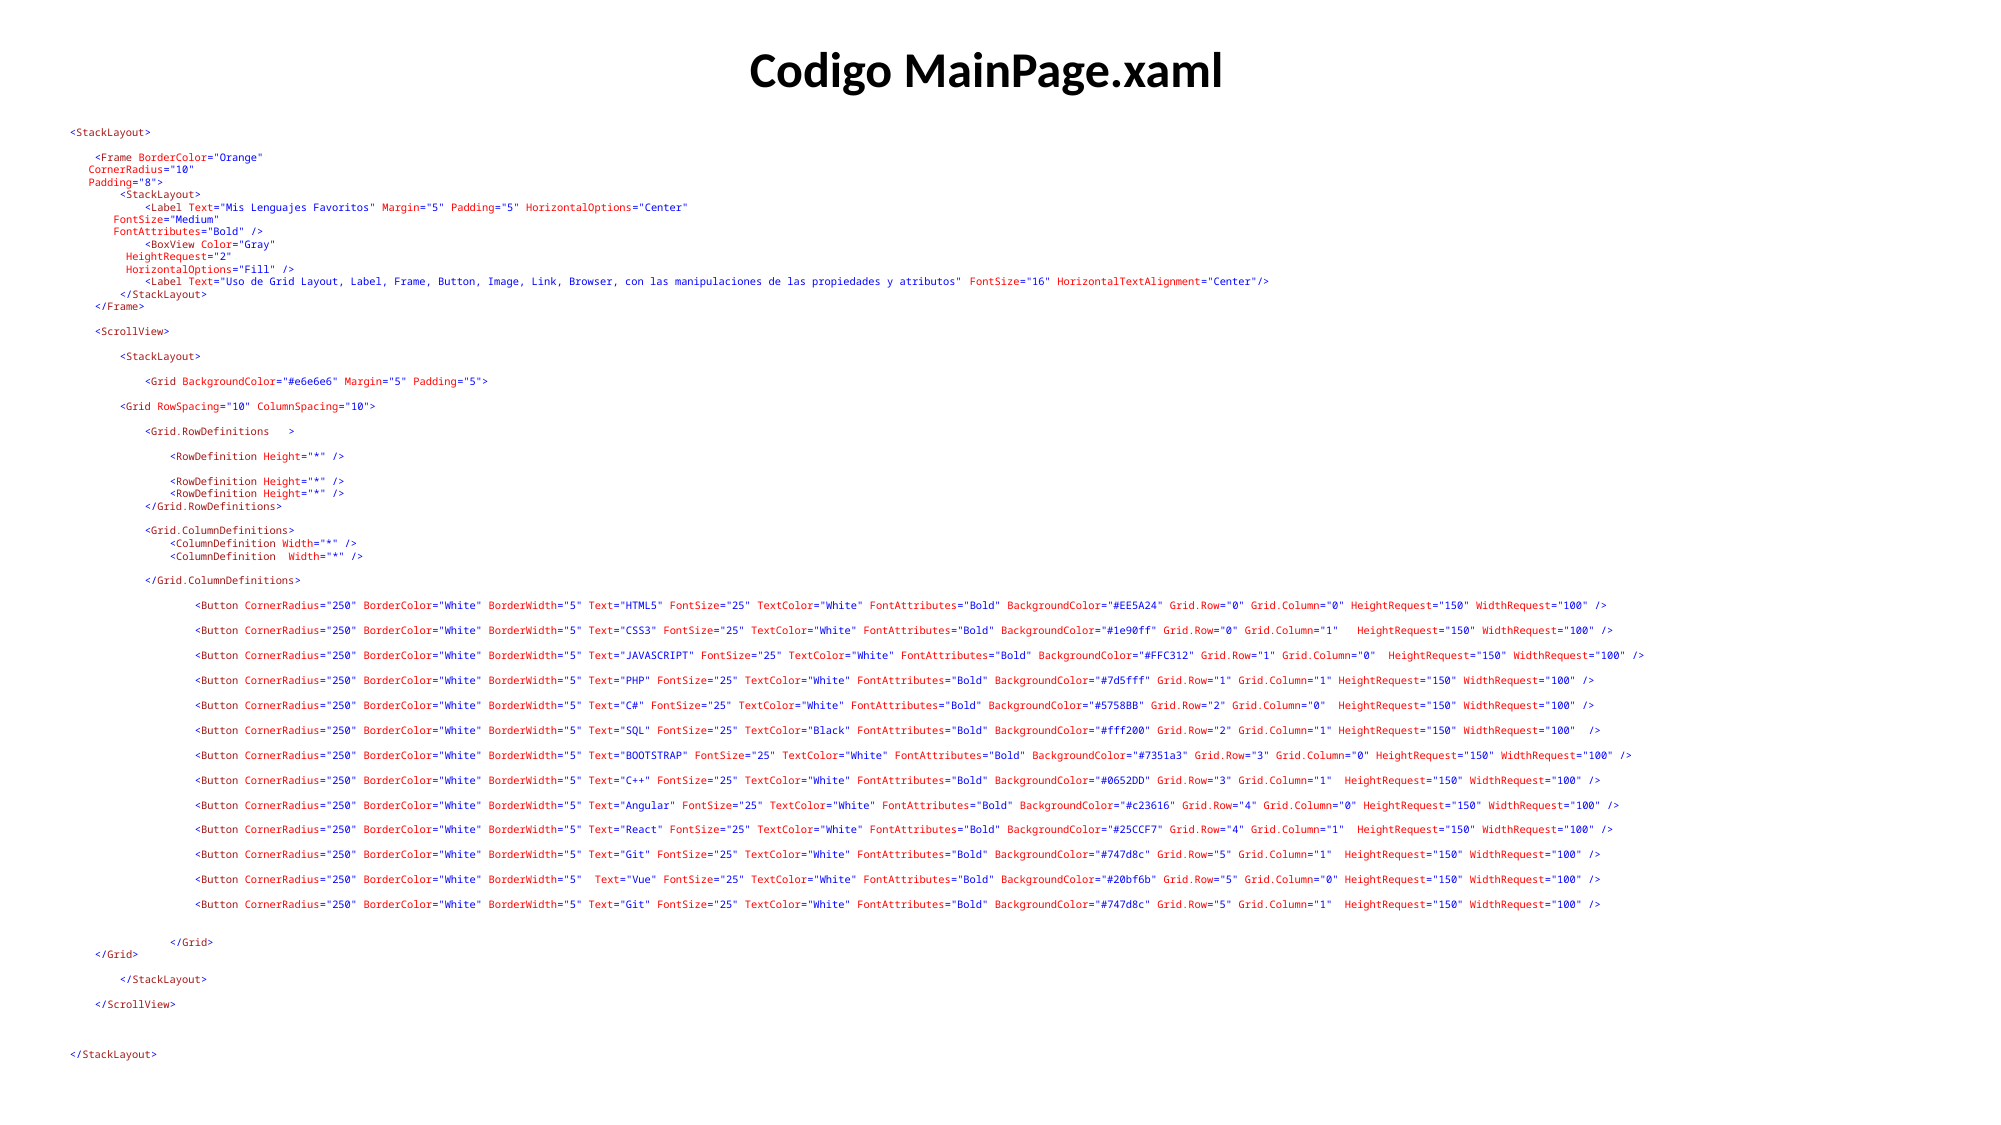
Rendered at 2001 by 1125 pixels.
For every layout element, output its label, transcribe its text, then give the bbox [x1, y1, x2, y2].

text_box Codigo MainPage.xaml [681, 30, 1293, 105]
text_box <StackLayout> <Frame BorderColor="Orange" CornerRadius="10" Padding="8"> <StackLayout> <Label Text="Mis Lenguajes Favoritos" Margin="5" Padding="5" HorizontalOptions="Center" FontSize="Medium" FontAttributes="Bold" /> <BoxView Color="Gray" HeightRequest="2" HorizontalOptions="Fill" /> <Label Text="Uso de Grid Layout, Label, Frame, Button, Image, Link, Browser, con las manipulaciones de las propiedades y atributos" FontSize="16" HorizontalTextAlignment="Center"/> </StackLayout> </Frame> <ScrollView> <StackLayout> <Grid BackgroundColor="#e6e6e6" Margin="5" Padding="5"> <Grid RowSpacing="10" ColumnSpacing="10"> <Grid.RowDefinitions > <RowDefinition Height="*" /> <RowDefinition Height="*" /> <RowDefinition Height="*" /> </Grid.RowDefinitions> <Grid.ColumnDefinitions> <ColumnDefinition Width="*" /> <ColumnDefinition Width="*" /> </Grid.ColumnDefinitions> <Button CornerRadius="250" BorderColor="White" BorderWidth="5" Text="HTML5" FontSize="25" TextColor="White" FontAttributes="Bold" BackgroundColor="#EE5A24" Grid.Row="0" Grid.Column="0" HeightRequest="150" WidthRequest="100" /> <Button CornerRadius="250" BorderColor="White" BorderWidth="5" Text="CSS3" FontSize="25" TextColor="White" FontAttributes="Bold" BackgroundColor="#1e90ff" Grid.Row="0" Grid.Column="1" HeightRequest="150" WidthRequest="100" /> <Button CornerRadius="250" BorderColor="White" BorderWidth="5" Text="JAVASCRIPT" FontSize="25" TextColor="White" FontAttributes="Bold" BackgroundColor="#FFC312" Grid.Row="1" Grid.Column="0" HeightRequest="150" WidthRequest="100" /> <Button CornerRadius="250" BorderColor="White" BorderWidth="5" Text="PHP" FontSize="25" TextColor="White" FontAttributes="Bold" BackgroundColor="#7d5fff" Grid.Row="1" Grid.Column="1" HeightRequest="150" WidthRequest="100" /> <Button CornerRadius="250" BorderColor="White" BorderWidth="5" Text="C#" FontSize="25" TextColor="White" FontAttributes="Bold" BackgroundColor="#5758BB" Grid.Row="2" Grid.Column="0" HeightRequest="150" WidthRequest="100" /> <Button CornerRadius="250" BorderColor="White" BorderWidth="5" Text="SQL" FontSize="25" TextColor="Black" FontAttributes="Bold" BackgroundColor="#fff200" Grid.Row="2" Grid.Column="1" HeightRequest="150" WidthRequest="100" /> <Button CornerRadius="250" BorderColor="White" BorderWidth="5" Text="BOOTSTRAP" FontSize="25" TextColor="White" FontAttributes="Bold" BackgroundColor="#7351a3" Grid.Row="3" Grid.Column="0" HeightRequest="150" WidthRequest="100" /> <Button CornerRadius="250" BorderColor="White" BorderWidth="5" Text="C++" FontSize="25" TextColor="White" FontAttributes="Bold" BackgroundColor="#0652DD" Grid.Row="3" Grid.Column="1" HeightRequest="150" WidthRequest="100" /> <Button CornerRadius="250" BorderColor="White" BorderWidth="5" Text="Angular" FontSize="25" TextColor="White" FontAttributes="Bold" BackgroundColor="#c23616" Grid.Row="4" Grid.Column="0" HeightRequest="150" WidthRequest="100" /> <Button CornerRadius="250" BorderColor="White" BorderWidth="5" Text="React" FontSize="25" TextColor="White" FontAttributes="Bold" BackgroundColor="#25CCF7" Grid.Row="4" Grid.Column="1" HeightRequest="150" WidthRequest="100" /> <Button CornerRadius="250" BorderColor="White" BorderWidth="5" Text="Git" FontSize="25" TextColor="White" FontAttributes="Bold" BackgroundColor="#747d8c" Grid.Row="5" Grid.Column="1" HeightRequest="150" WidthRequest="100" /> <Button CornerRadius="250" BorderColor="White" BorderWidth="5" Text="Vue" FontSize="25" TextColor="White" FontAttributes="Bold" BackgroundColor="#20bf6b" Grid.Row="5" Grid.Column="0" HeightRequest="150" WidthRequest="100" /> <Button CornerRadius="250" BorderColor="White" BorderWidth="5" Text="Git" FontSize="25" TextColor="White" FontAttributes="Bold" BackgroundColor="#747d8c" Grid.Row="5" Grid.Column="1" HeightRequest="150" WidthRequest="100" /> </Grid> </Grid> </StackLayout> </ScrollView> </StackLayout> [30, 106, 1944, 1081]
